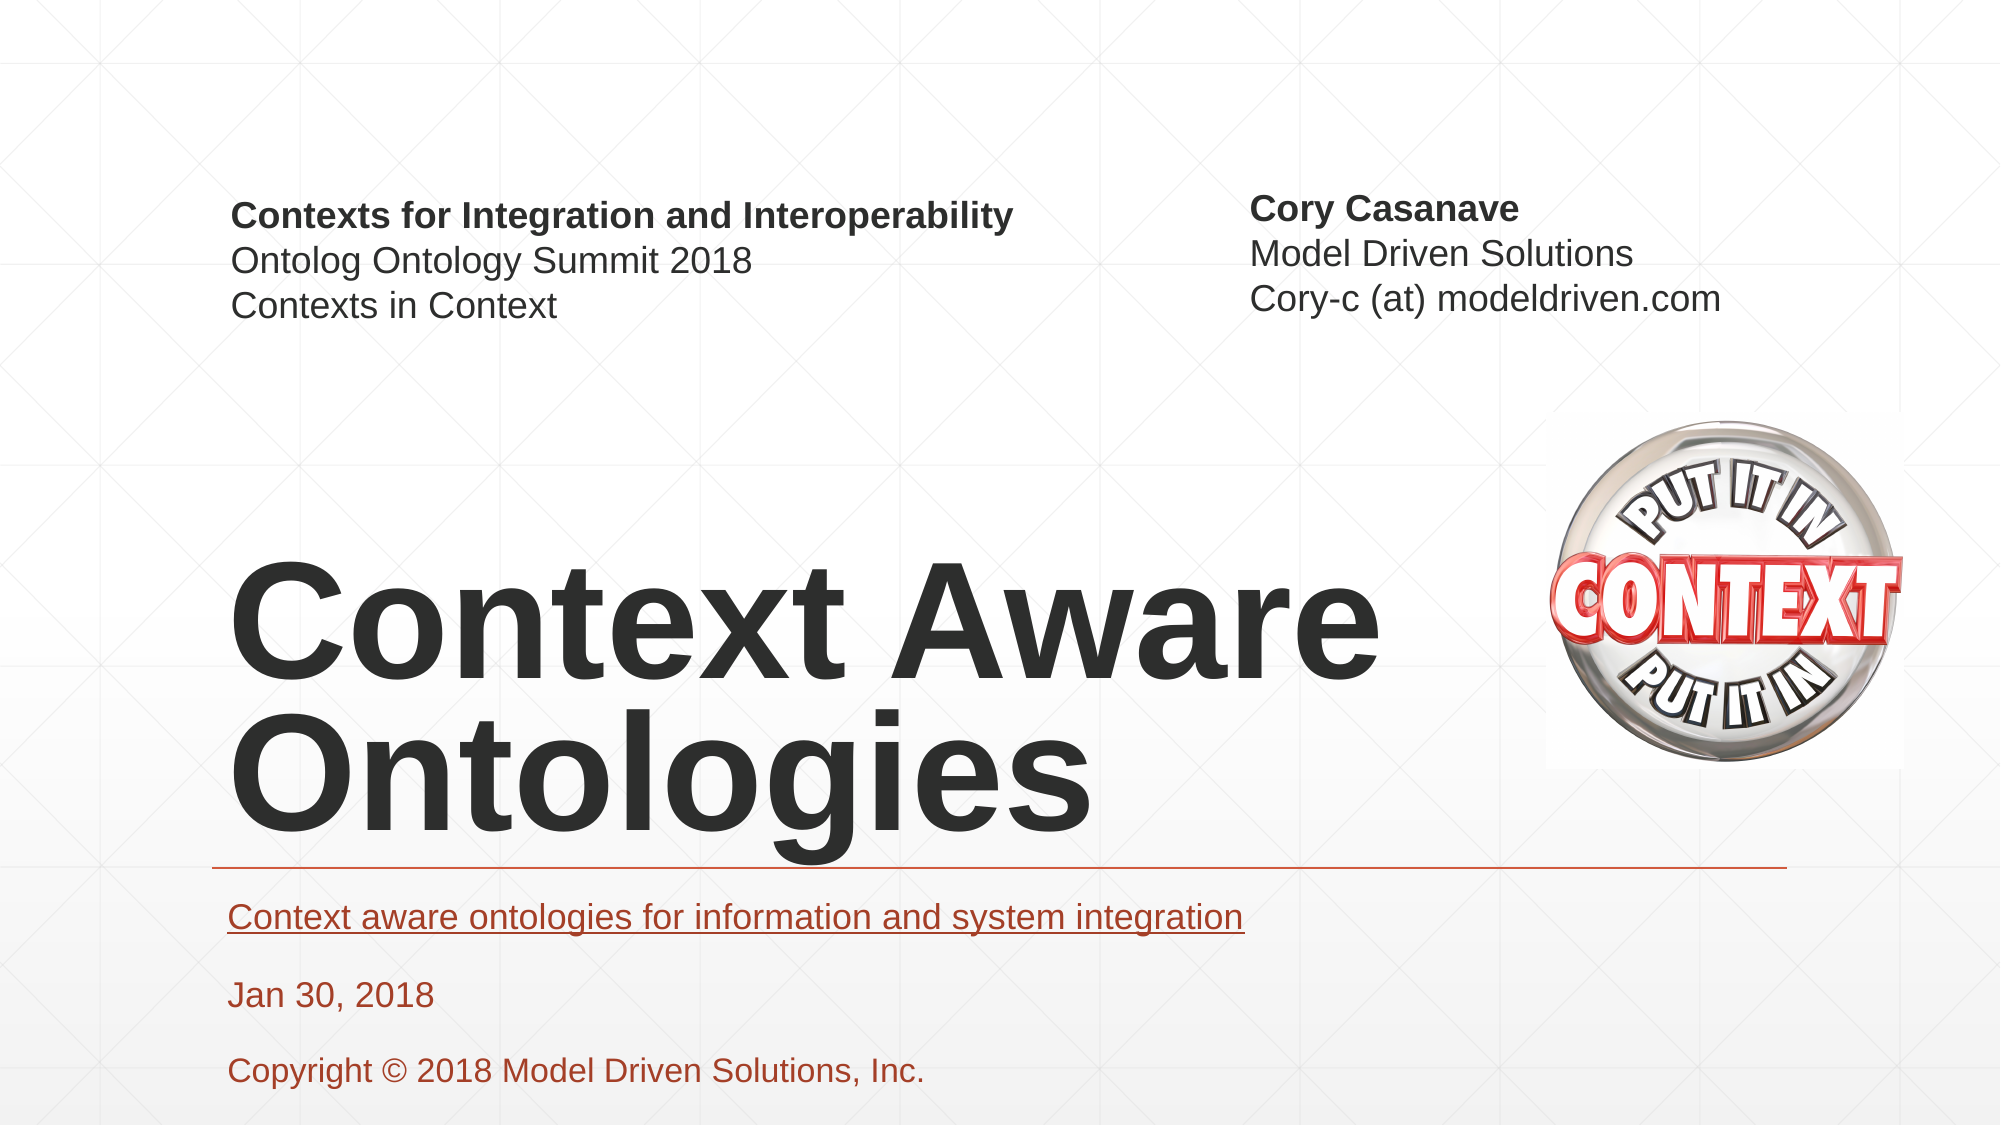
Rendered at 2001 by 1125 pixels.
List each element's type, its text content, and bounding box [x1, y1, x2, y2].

text_box Cory Casanave Model Driven Solutions Cory-c (at) modeldriven.com [1234, 176, 1737, 326]
text_box Contexts for Integration and Interoperability Ontolog Ontology Summit 2018 Contexts in Context [215, 183, 1041, 469]
picture [1546, 412, 1904, 769]
title Context Aware Ontologies [212, 313, 1788, 869]
subtitle Context aware ontologies for information and system integration Jan 30, 2018 Copyright © 2018 Model Driven Solutions, Inc. [212, 891, 1822, 1099]
